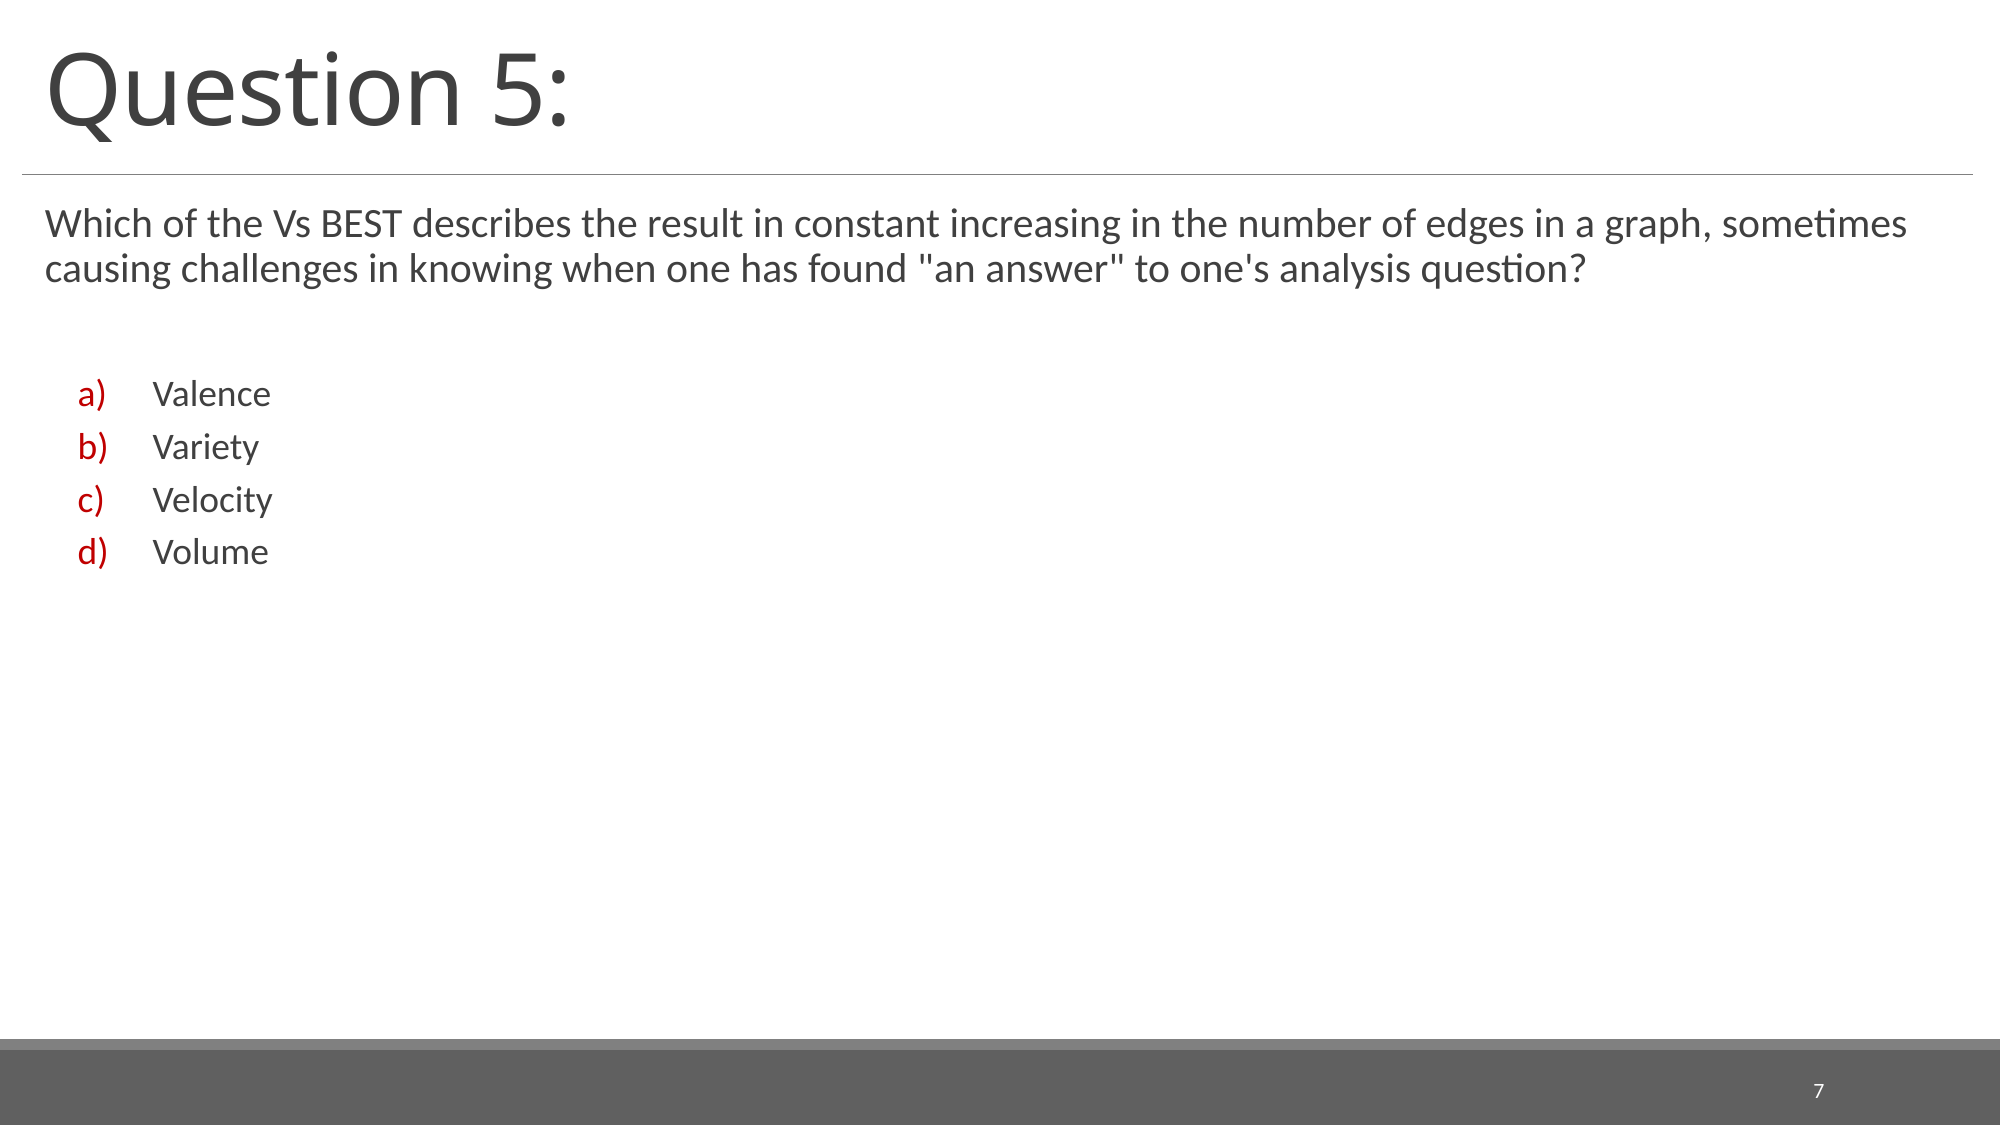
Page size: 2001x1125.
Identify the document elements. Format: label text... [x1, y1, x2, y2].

list Which of the Vs BEST describes the result in constant increasing in the number of edges in a graph, sometimes causing challenges in knowing when one has found "an answer" to one's analysis question? Valence Variety Velocity Volume [29, 193, 1969, 1030]
title Question 5: [29, 22, 1969, 154]
slide_number 7 [1624, 1059, 1840, 1120]
